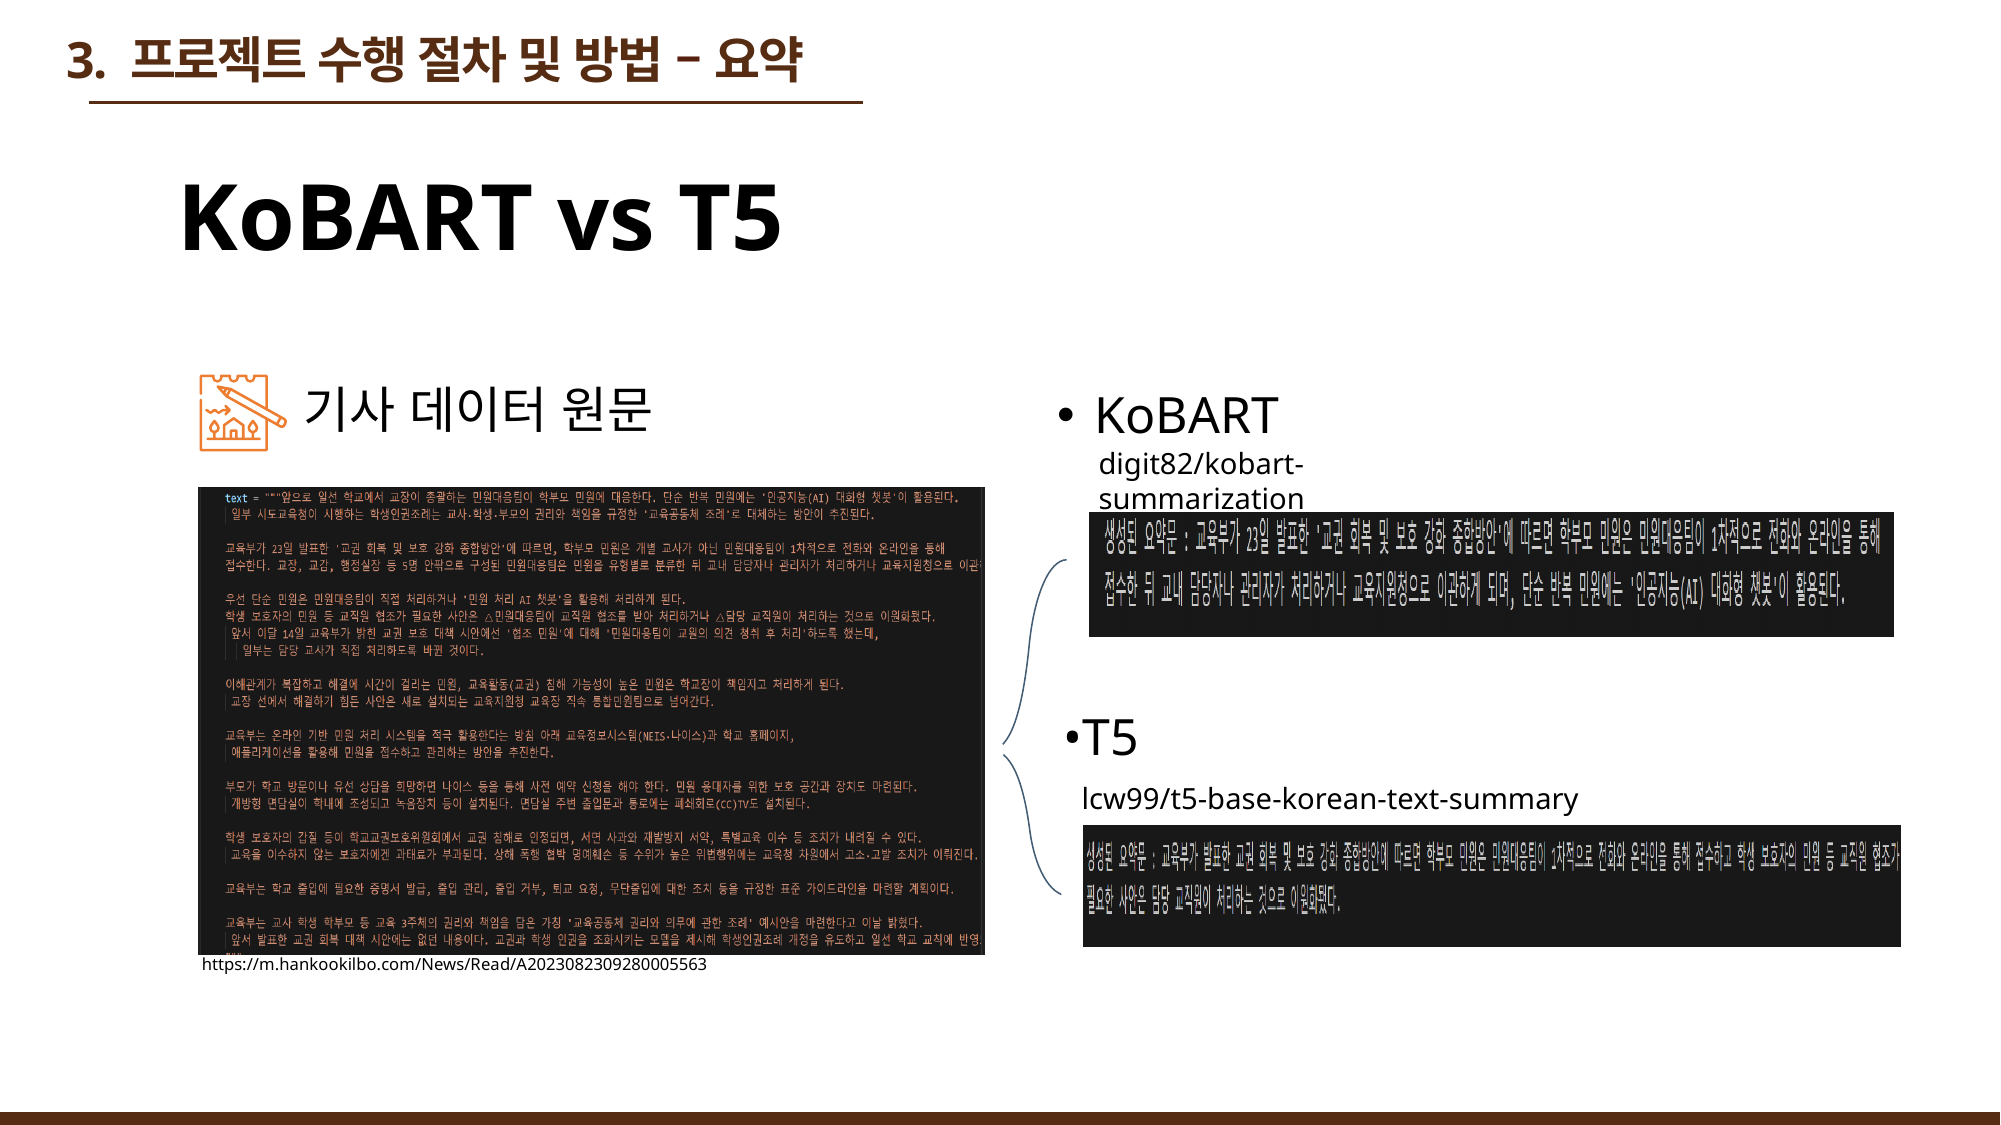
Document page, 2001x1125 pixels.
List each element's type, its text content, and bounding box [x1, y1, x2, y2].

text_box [186, 487, 985, 979]
text_box KoBART vs T5 [157, 151, 927, 288]
text_box T5 [1081, 701, 1220, 772]
text_box KoBART [1037, 372, 1327, 463]
text_box 기사 데이터 원문 [283, 365, 727, 460]
picture [1089, 512, 1894, 637]
text_box [0, 1111, 2000, 1125]
text_box digit82/kobart-summarization [1083, 437, 1514, 523]
text_box lcw99/t5-base-korean-text-summary [1081, 772, 1670, 823]
picture [1083, 825, 1901, 947]
title 3. 프로젝트 수행 절차 및 방법 – 요약 [51, 4, 1454, 122]
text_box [199, 374, 288, 452]
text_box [985, 545, 1081, 907]
